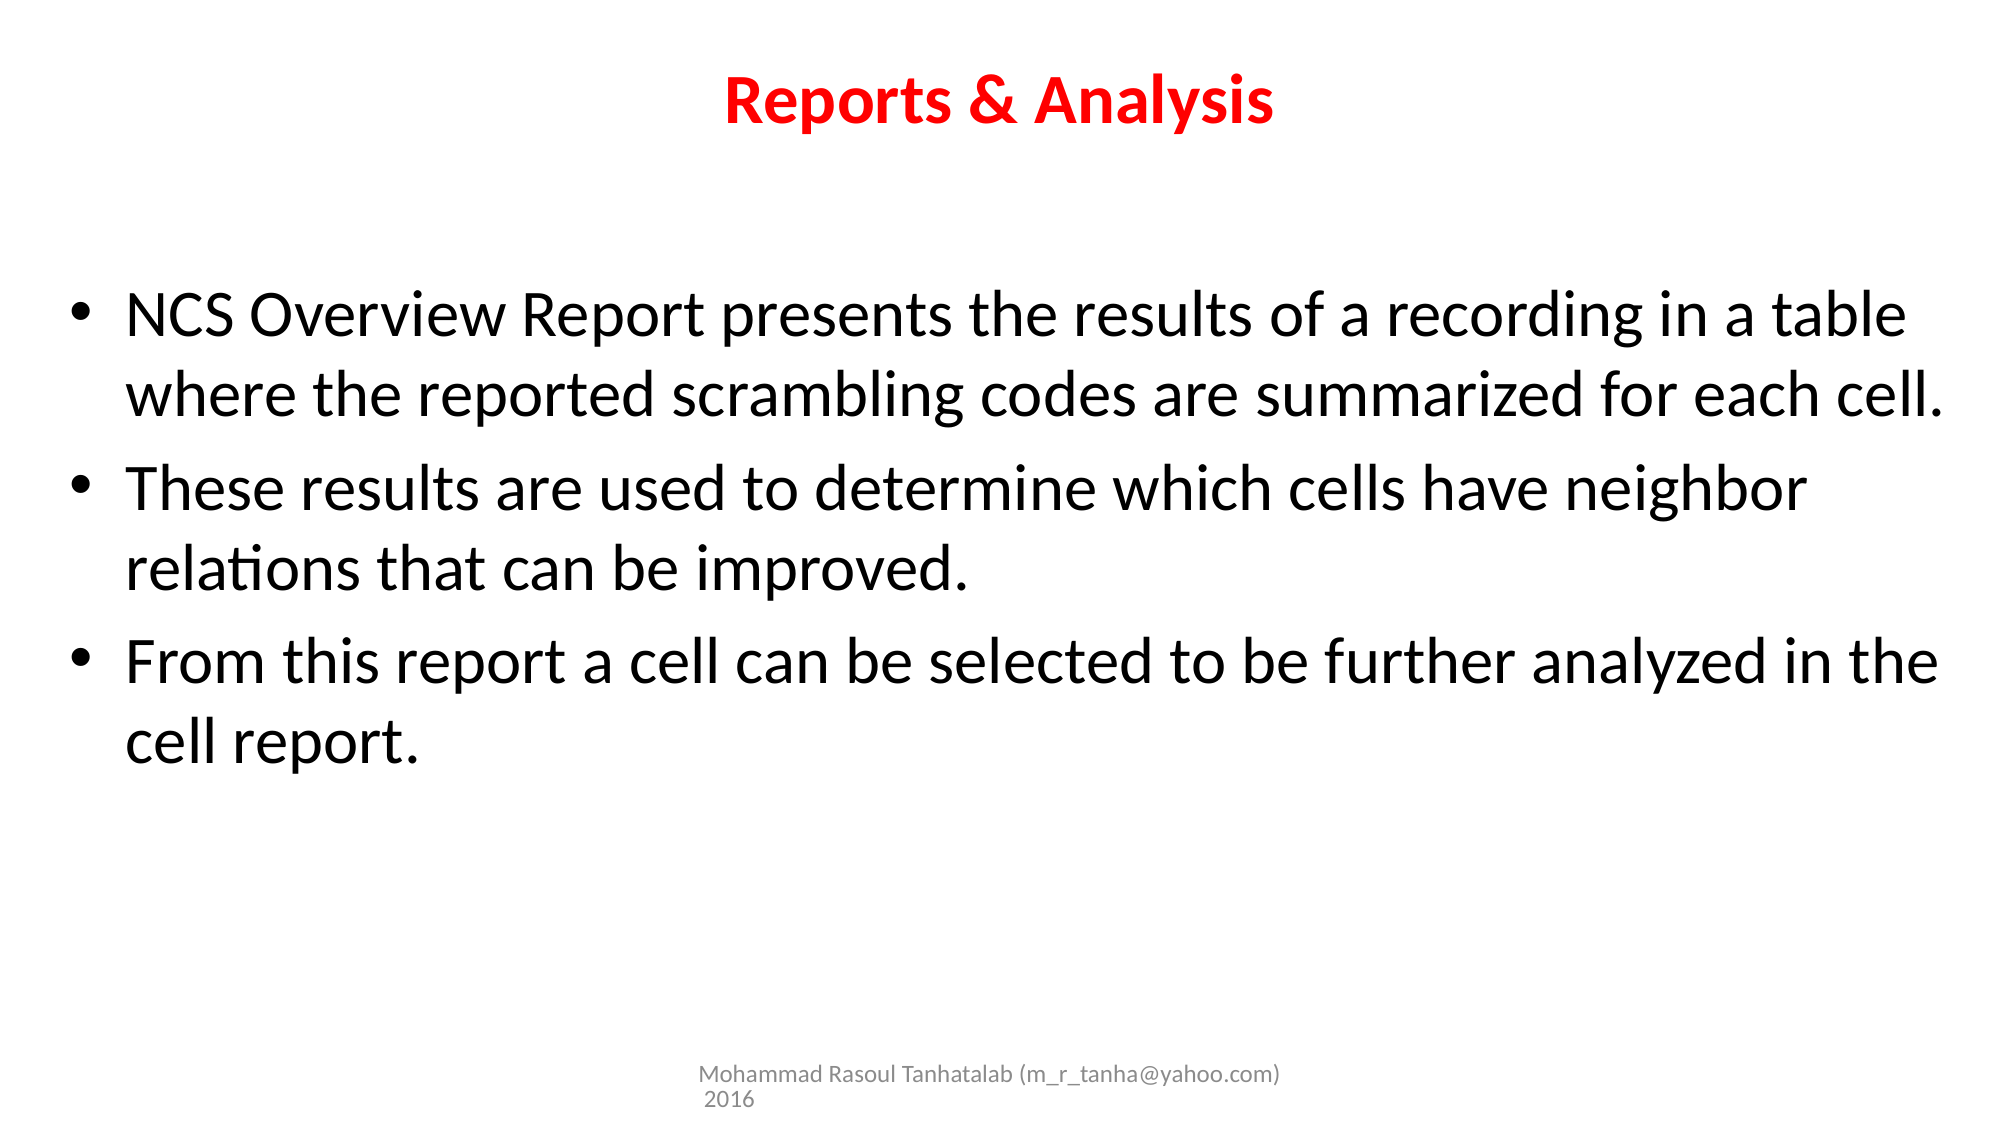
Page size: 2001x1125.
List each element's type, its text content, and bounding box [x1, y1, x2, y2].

list NCS Overview Report presents the results of a recording in a table where the reported scrambling codes are summarized for each cell. These results are used to determine which cells have neighbor relations that can be improved. From this report a cell can be selected to be further analyzed in the cell report. [54, 262, 1964, 1005]
title Reports & Analysis [99, 45, 1900, 146]
footer Mohammad Rasoul Tanhatalab (m_r_tanha@yahoo.com) 2016 [683, 1042, 1317, 1103]
